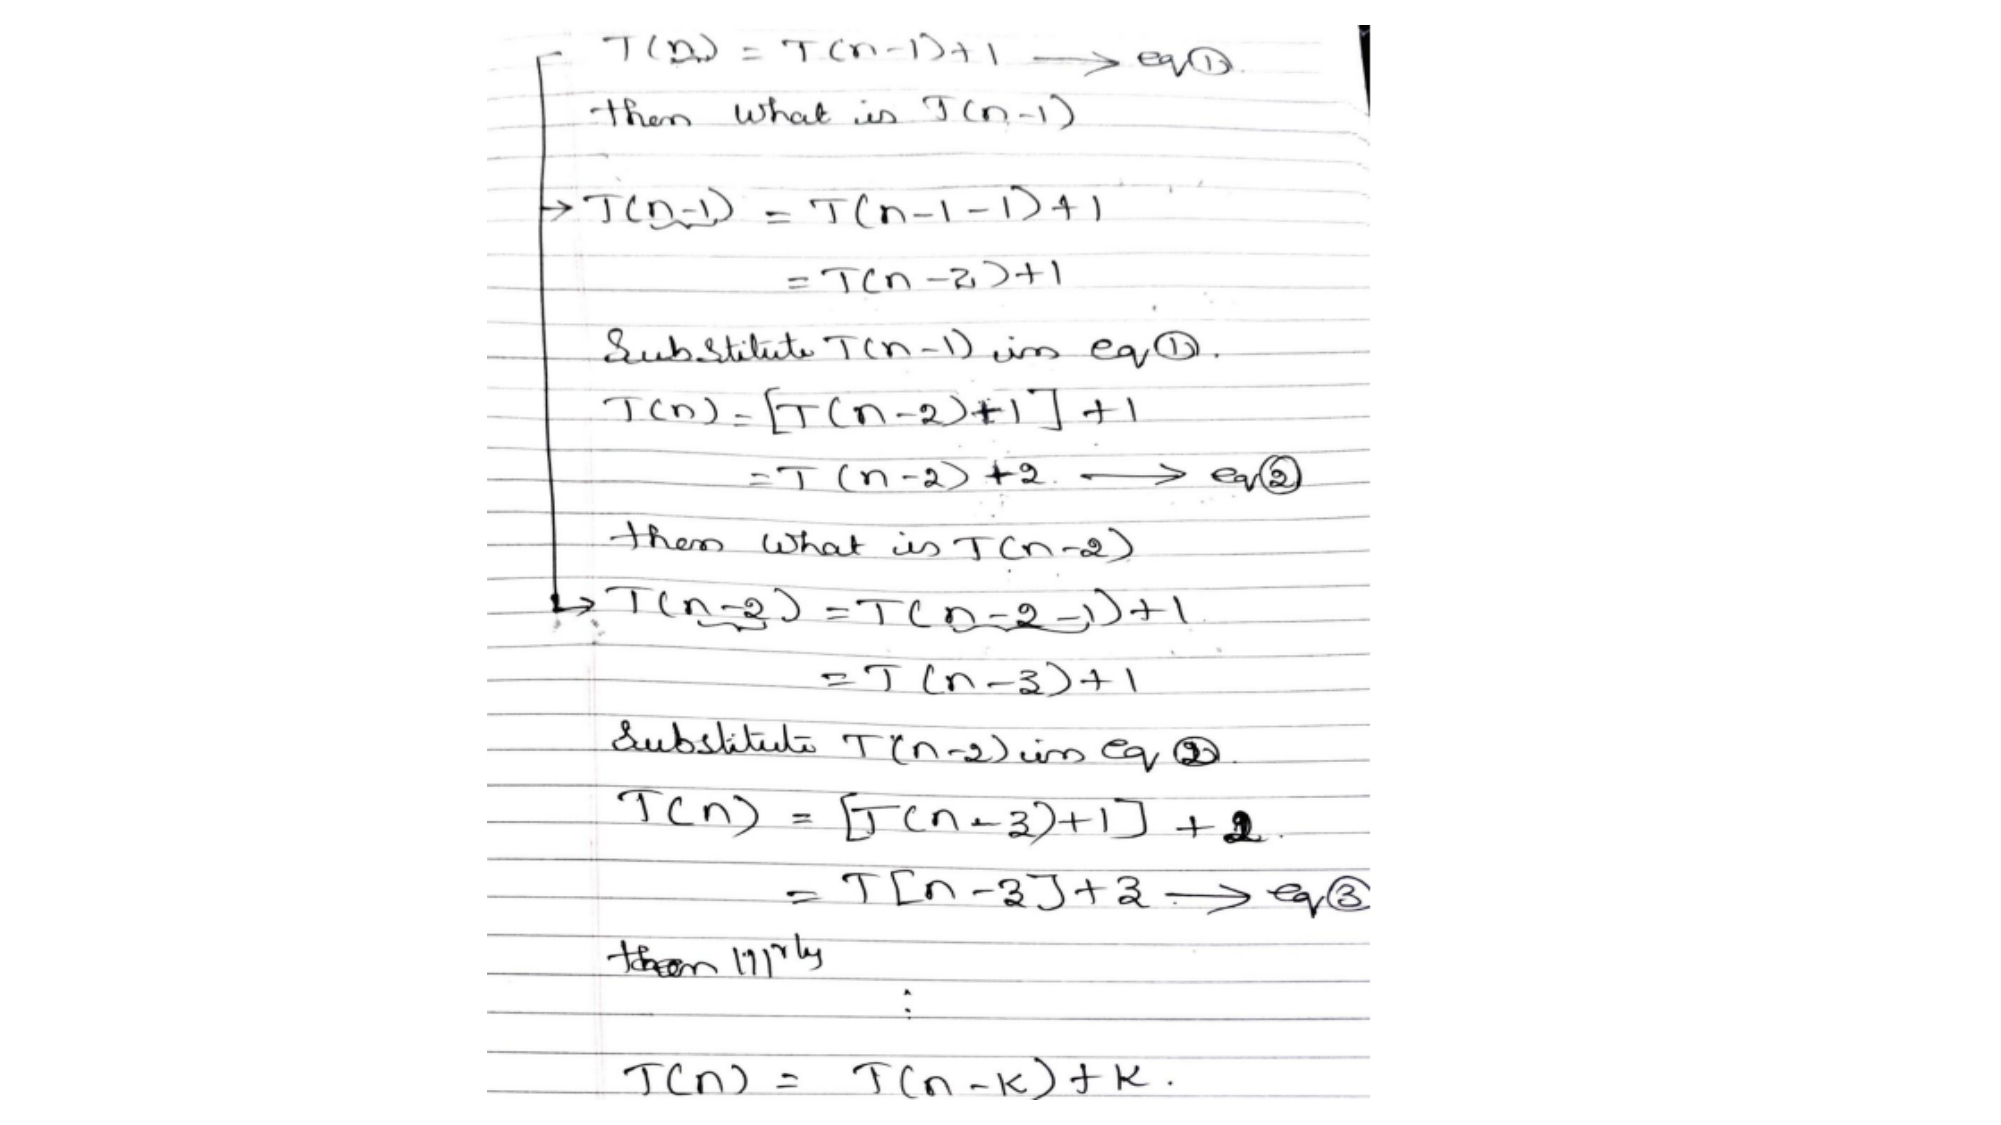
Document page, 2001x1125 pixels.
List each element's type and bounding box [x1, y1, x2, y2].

picture [487, 25, 1399, 1100]
